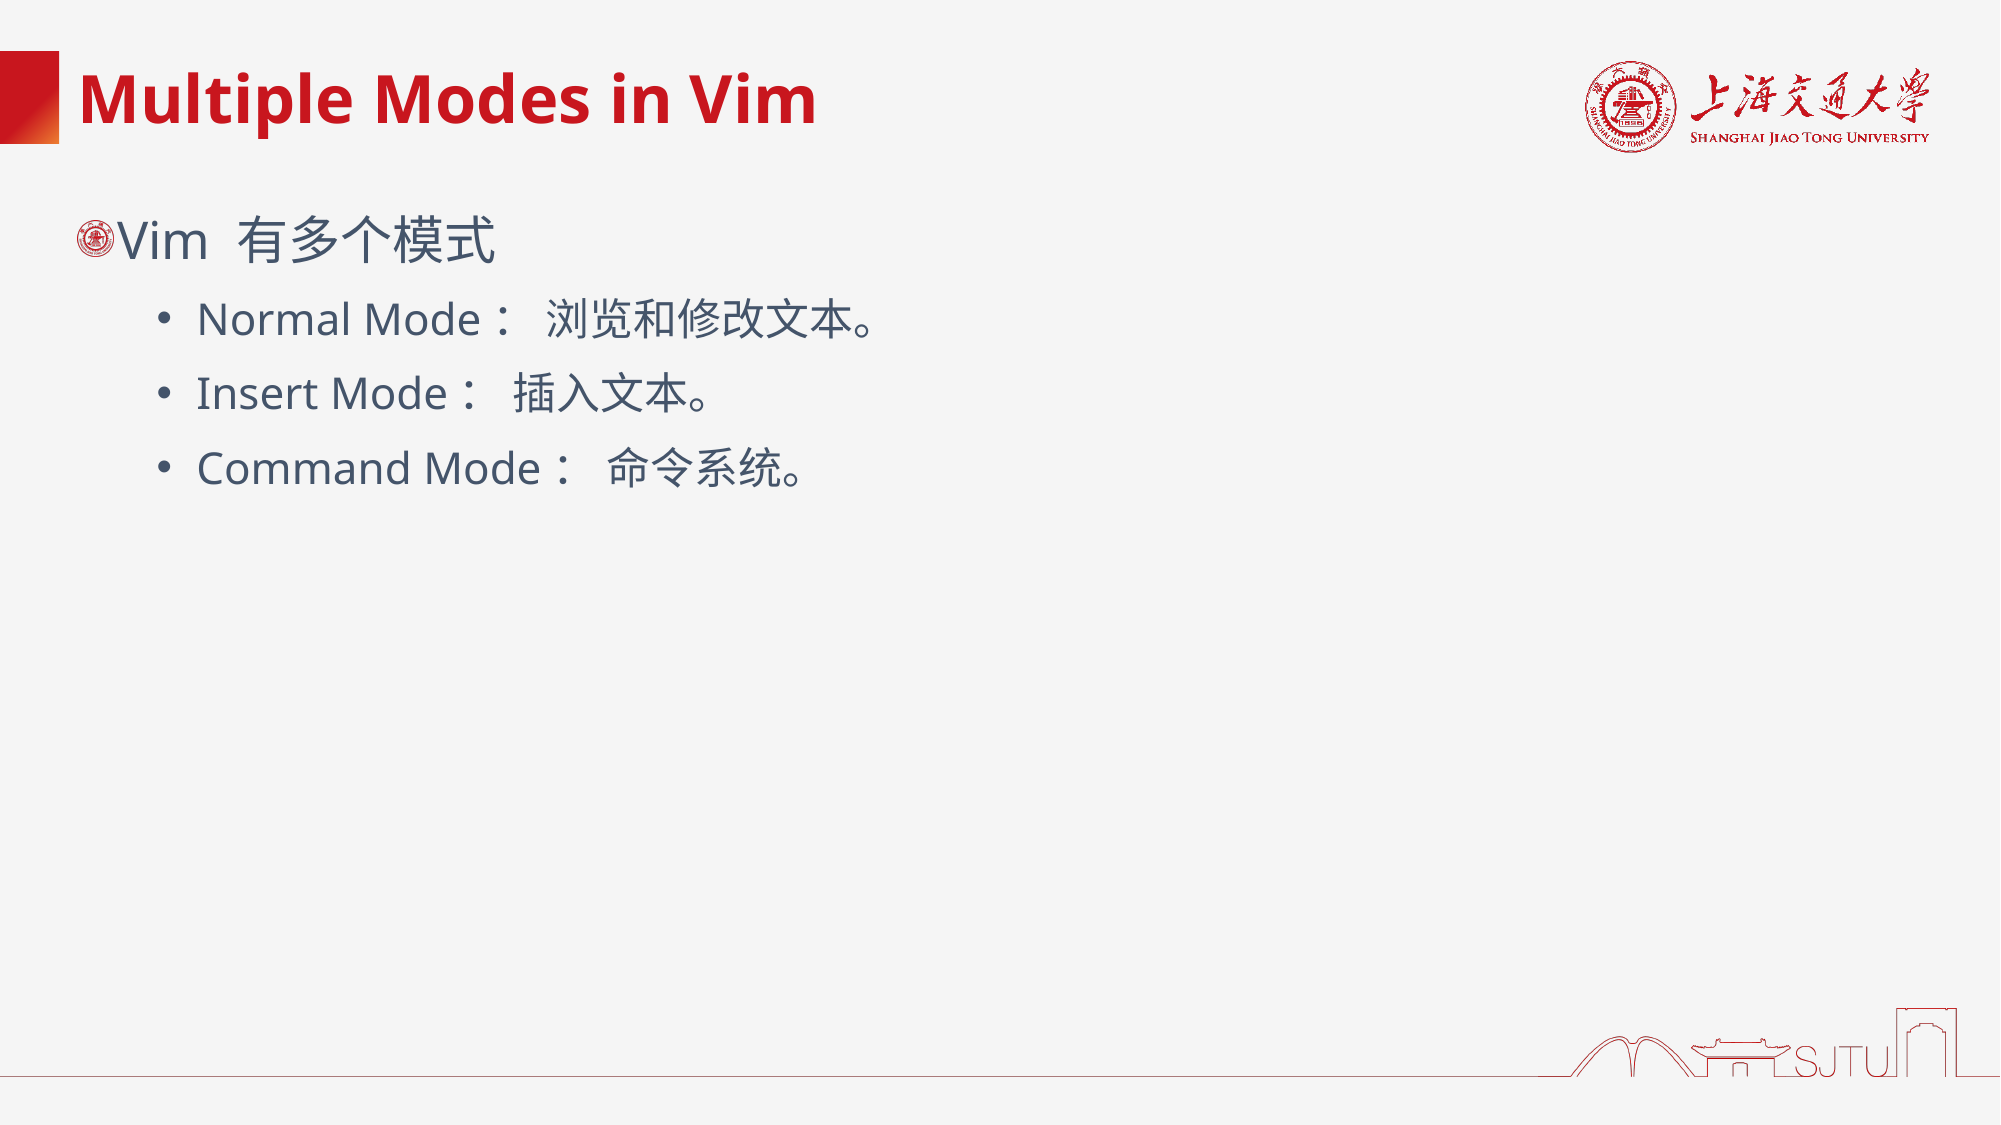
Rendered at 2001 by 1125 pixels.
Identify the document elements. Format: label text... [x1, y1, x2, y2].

title Multiple Modes in Vim [62, 43, 1530, 152]
picture [77, 220, 114, 257]
picture [0, 1008, 2000, 1077]
picture [1567, 43, 1946, 168]
list Vim 有多个模式 Normal Mode： 浏览和修改文本。 Insert Mode： 插入文本。 Command Mode： 命令系统。 [62, 187, 1938, 1007]
